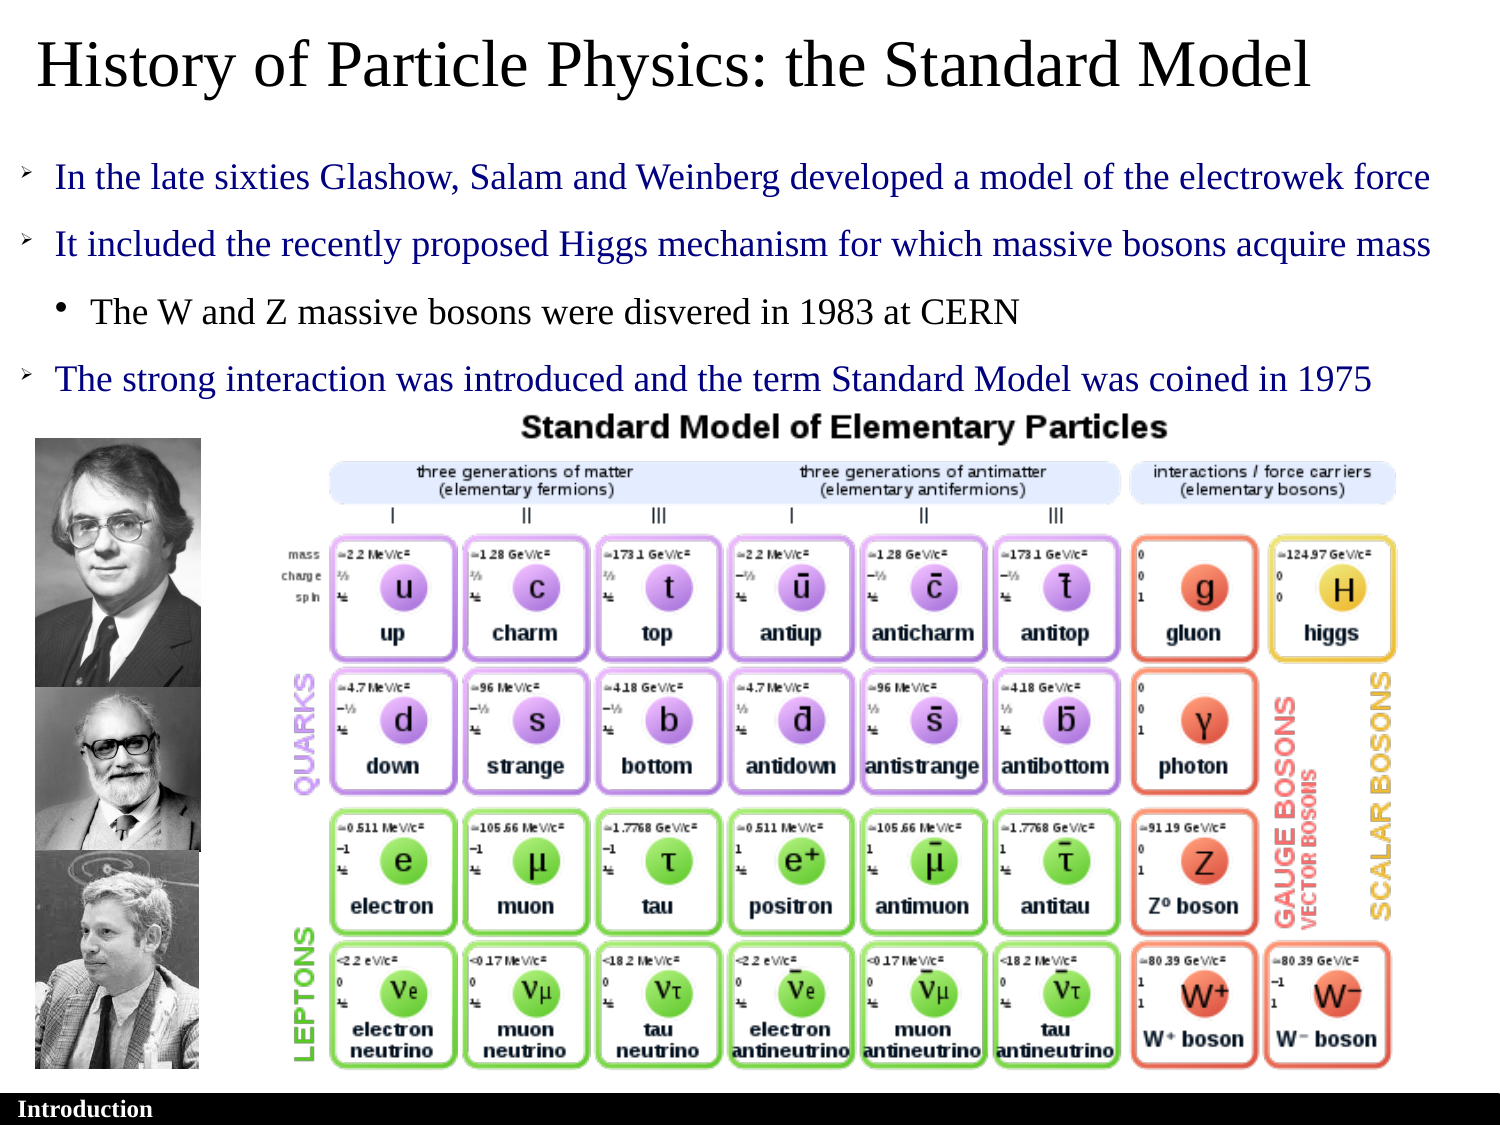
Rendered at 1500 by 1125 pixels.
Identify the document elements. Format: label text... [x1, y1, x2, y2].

text_box History of Particle Physics: the Standard Model [16, 12, 1335, 117]
text_box In the late sixties Glashow, Salam and Weinberg developed a model of the electrowek force It included the recently proposed Higgs mechanism for which massive bosons acquire mass The W and Z massive bosons were disvered in 1983 at CERN The strong interaction was introduced and the term Standard Model was coined in 1975 [0, 117, 1500, 260]
picture [35, 438, 201, 1069]
picture [277, 389, 1412, 1095]
